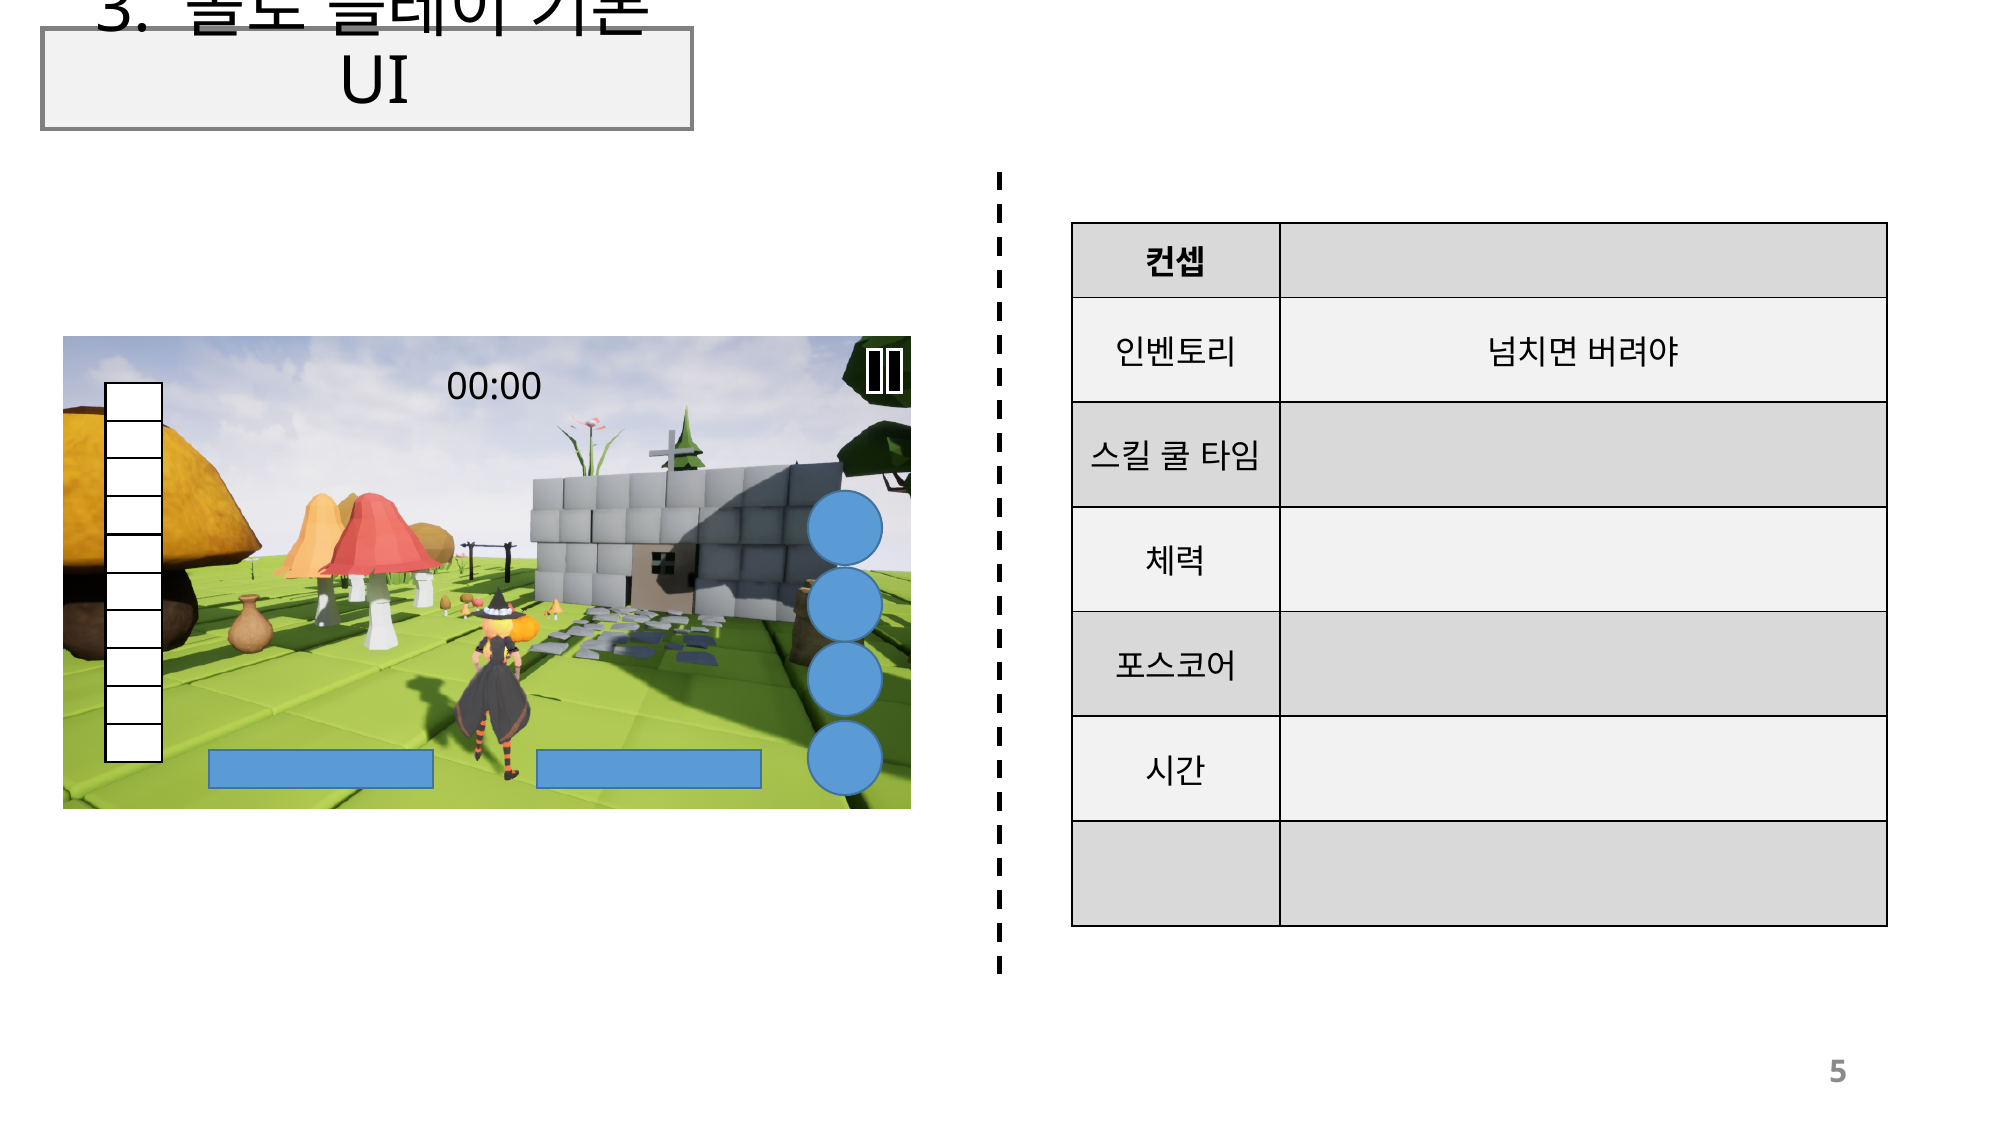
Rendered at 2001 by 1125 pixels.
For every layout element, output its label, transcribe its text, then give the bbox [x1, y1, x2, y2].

table_header 컨셉 [1073, 224, 1279, 297]
picture [63, 336, 911, 809]
table_cell [1281, 612, 1886, 715]
table_cell [1073, 822, 1279, 925]
table_cell 인벤토리 [1073, 298, 1279, 401]
table_header [1281, 224, 1886, 297]
title 3. 솔로 플레이 기본 UI [63, 27, 685, 126]
table_cell 넘치면 버려야 [1281, 298, 1886, 401]
table_cell [1281, 403, 1886, 506]
table_cell 포스코어 [1073, 612, 1279, 715]
table_cell 체력 [1073, 508, 1279, 611]
table_cell [1281, 508, 1886, 611]
table_cell [1281, 717, 1886, 820]
slide_number 5 [1412, 1042, 1863, 1103]
table_cell 스킬 쿨 타임 [1073, 403, 1279, 506]
table_cell 시간 [1073, 717, 1279, 820]
table_cell [1281, 822, 1886, 925]
